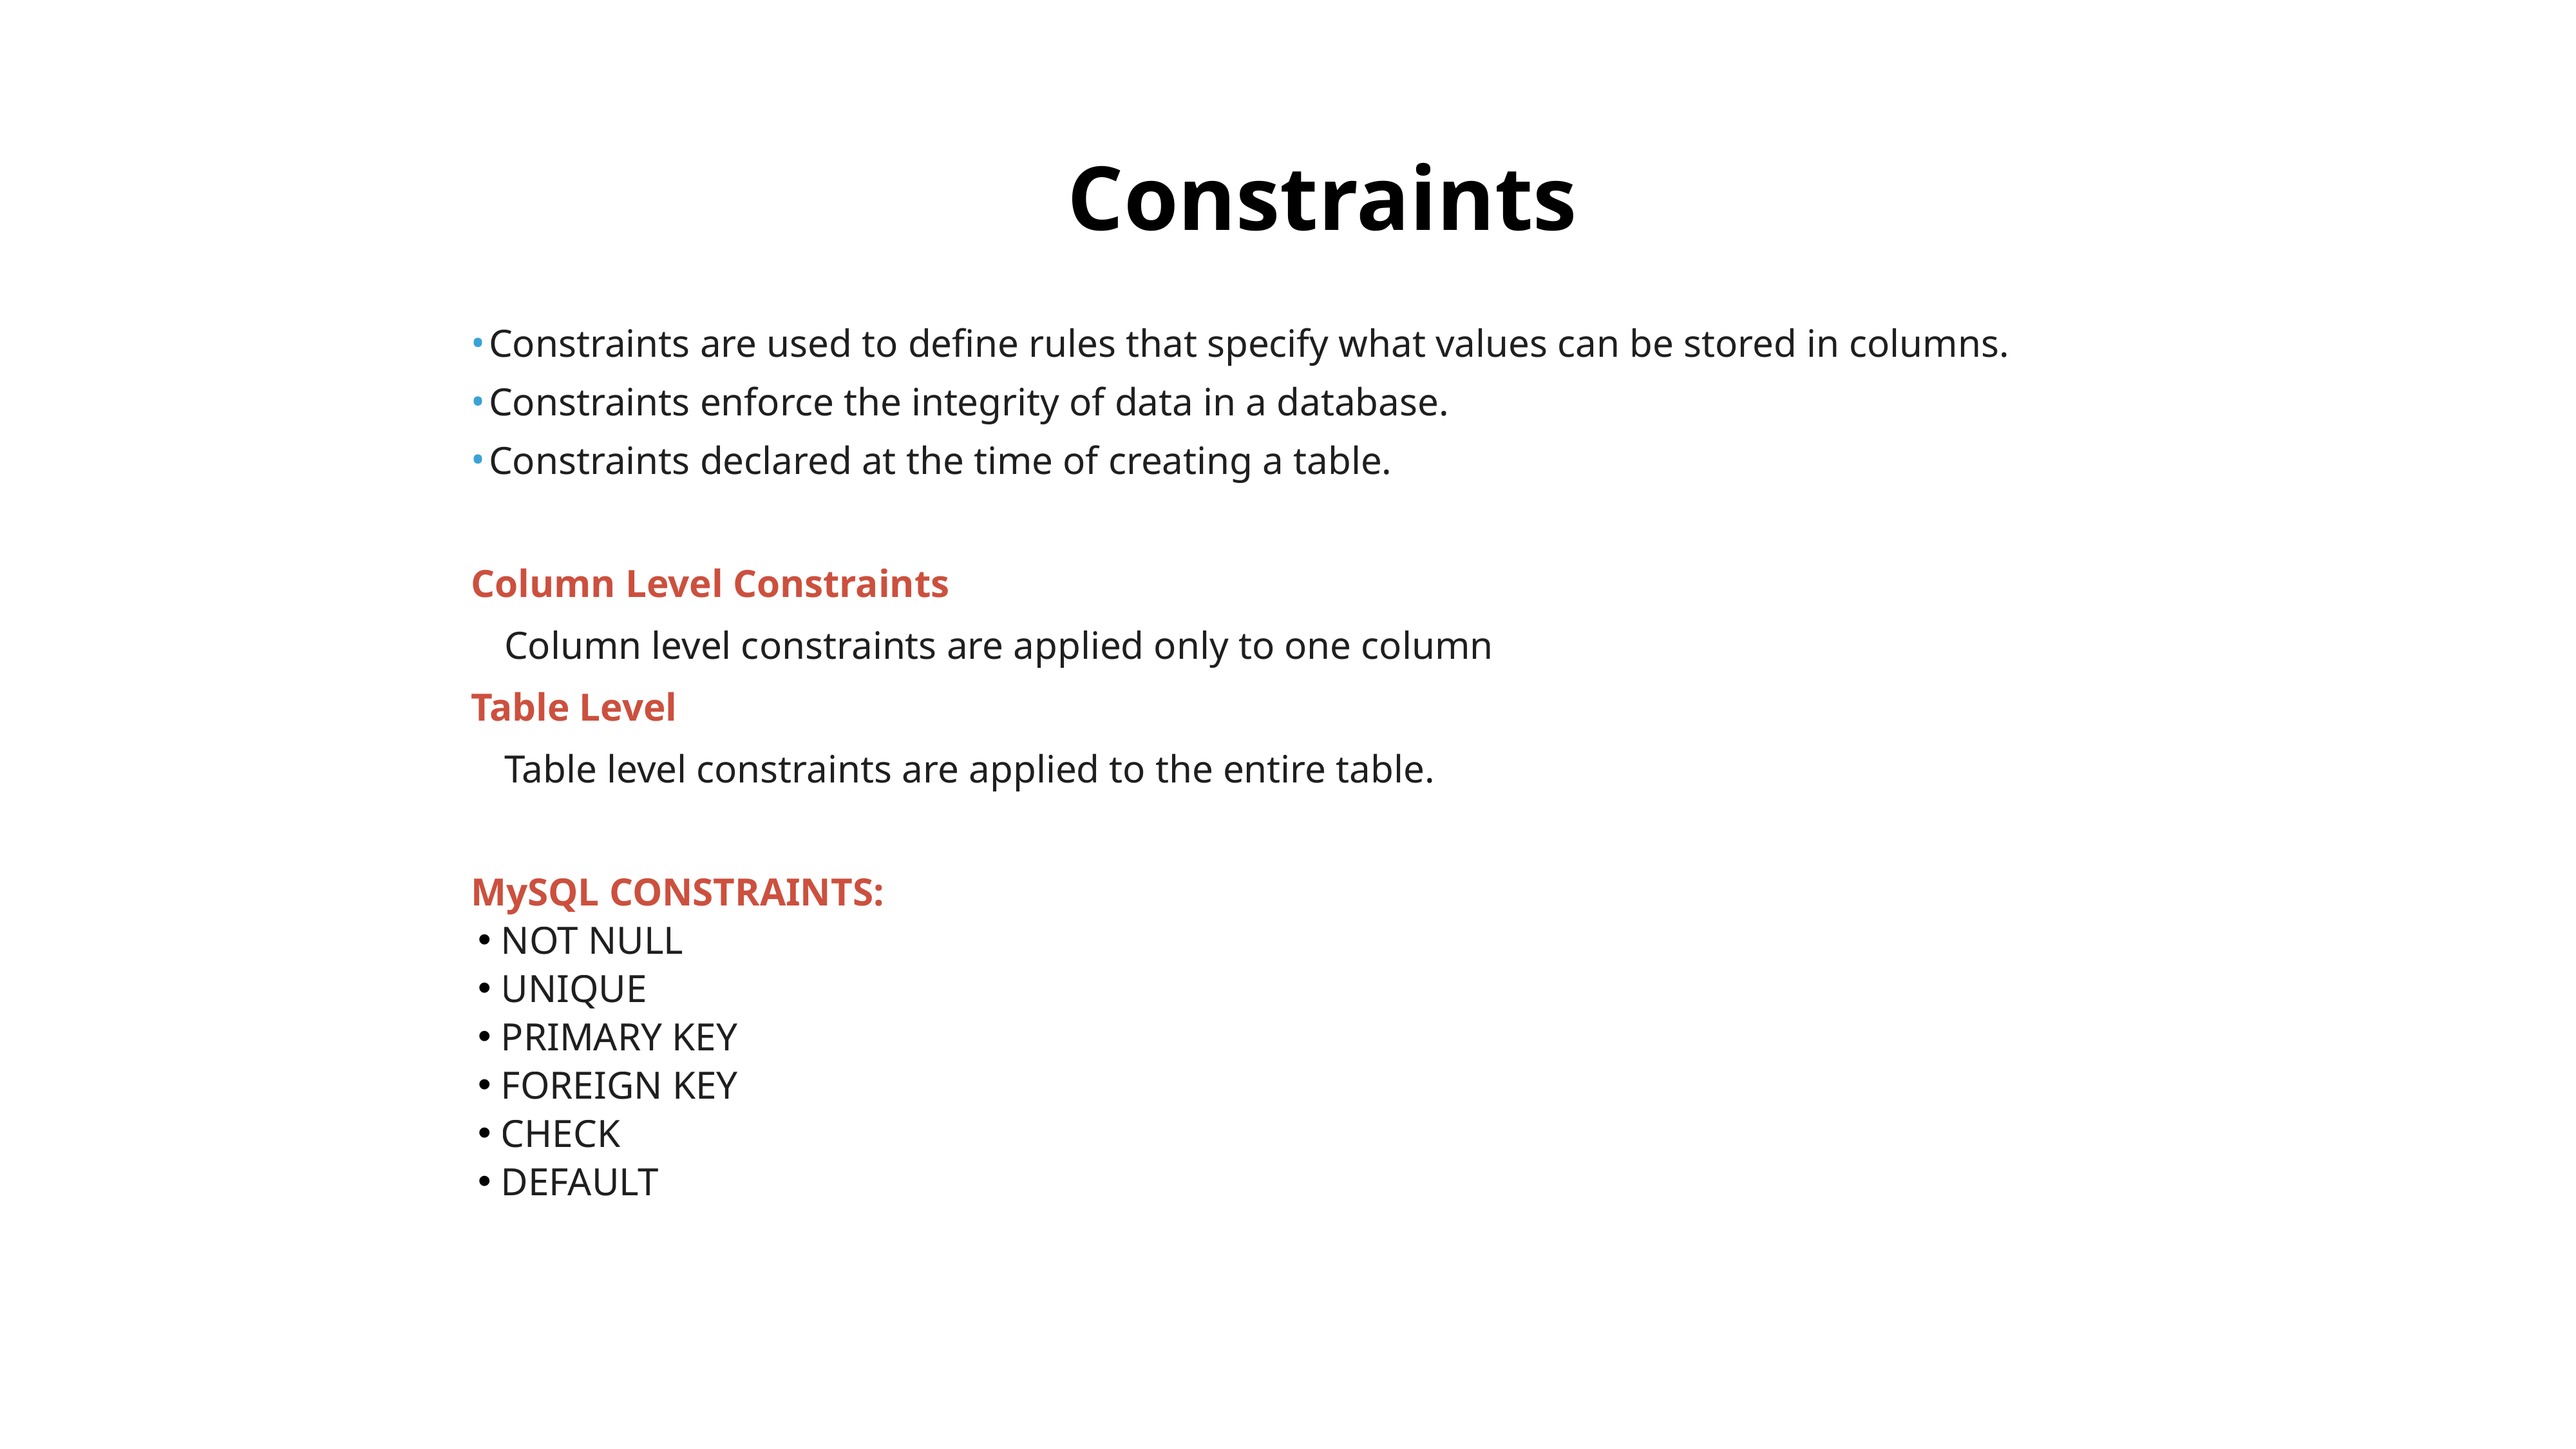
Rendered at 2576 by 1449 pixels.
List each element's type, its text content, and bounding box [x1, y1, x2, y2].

list Constraints Constraints are used to define rules that specify what values can be stored in columns. Constraints enforce the integrity of data in a database. Constraints declared at the time of creating a table. Column Level Constraints Column level constraints are applied only to one column Table Level Table level constraints are applied to the entire table. MySQL CONSTRAINTS: NOT NULL UNIQUE PRIMARY KEY FOREIGN KEY CHECK DEFAULT [463, 82, 2113, 1263]
